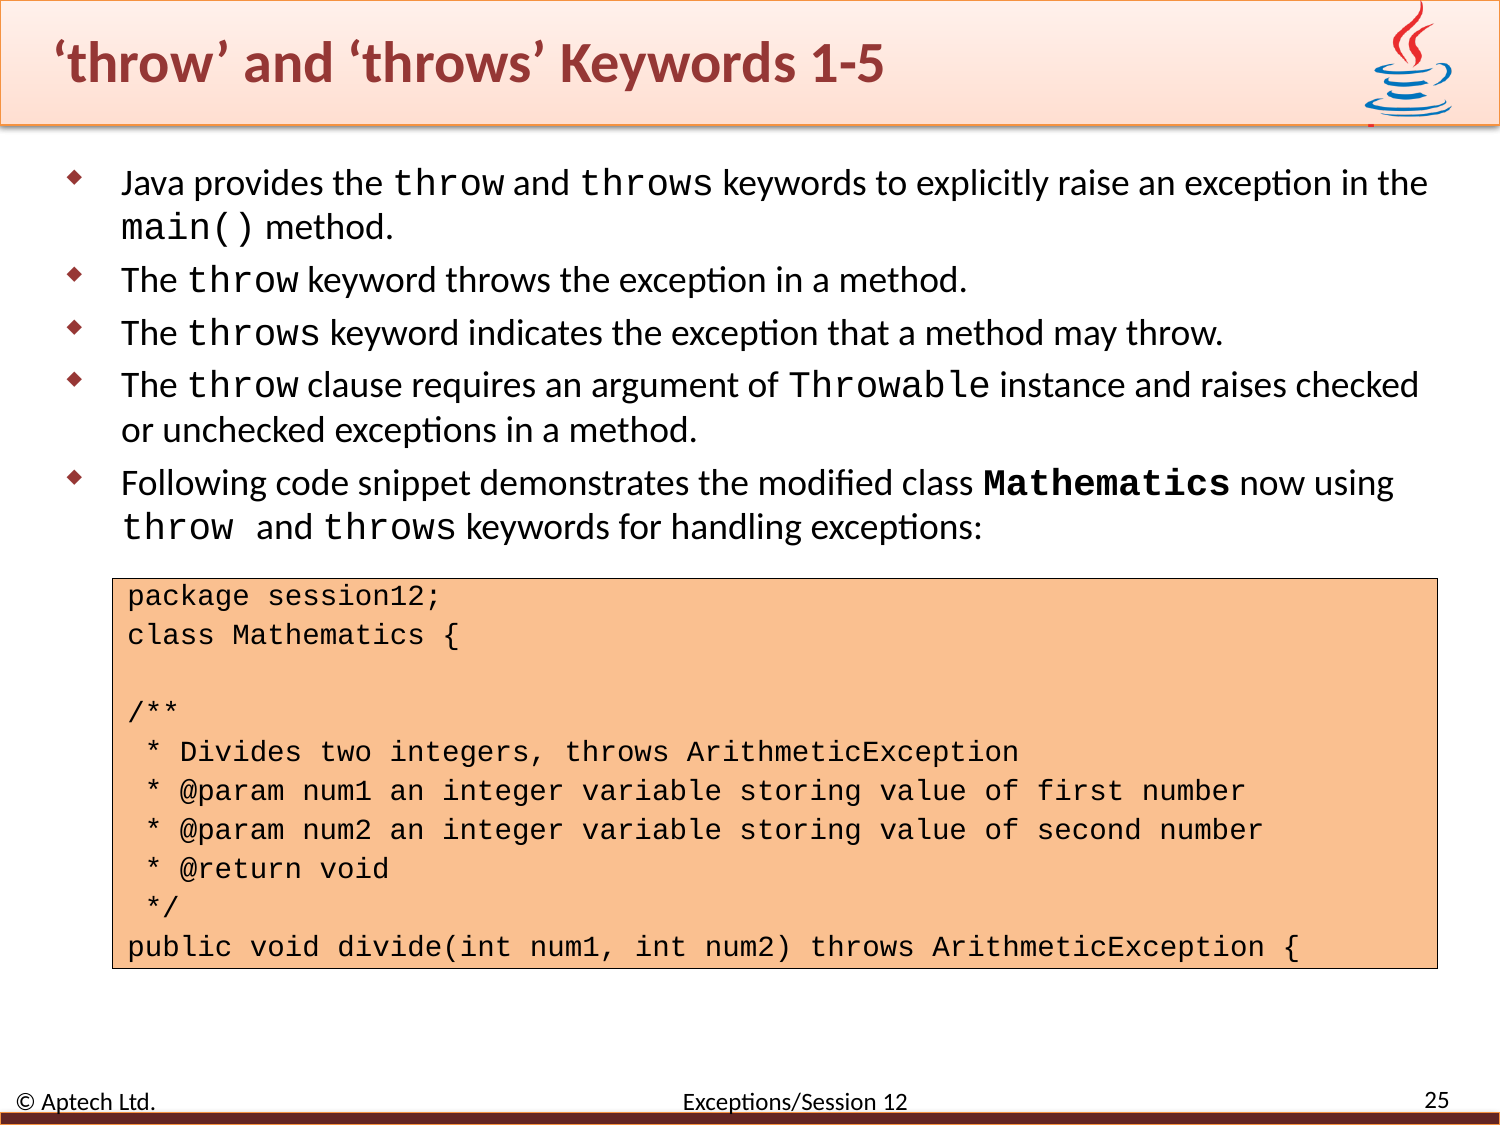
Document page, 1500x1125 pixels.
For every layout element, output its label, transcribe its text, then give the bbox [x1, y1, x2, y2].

slide_number 25 [1337, 1084, 1465, 1113]
picture [1362, 0, 1454, 127]
list Java provides the throw and throws keywords to explicitly raise an exception in the main() method. The throw keyword throws the exception in a method. The throws keyword indicates the exception that a method may throw. The throw clause requires an argument of Throwable instance and raises checked or unchecked exceptions in a method. Following code snippet demonstrates the modified class Mathematics now using throw and throws keywords for handling exceptions: [49, 149, 1463, 576]
footer © Aptech Ltd. Exceptions/Session 12 [0, 1087, 1325, 1113]
text_box package session12; class Mathematics { /** * Divides two integers, throws ArithmeticException * @param num1 an integer variable storing value of first number * @param num2 an integer variable storing value of second number * @return void */ public void divide(int num1, int num2) throws ArithmeticException { [112, 578, 1438, 969]
title ‘throw’ and ‘throws’ Keywords 1-5 [37, 24, 1288, 93]
